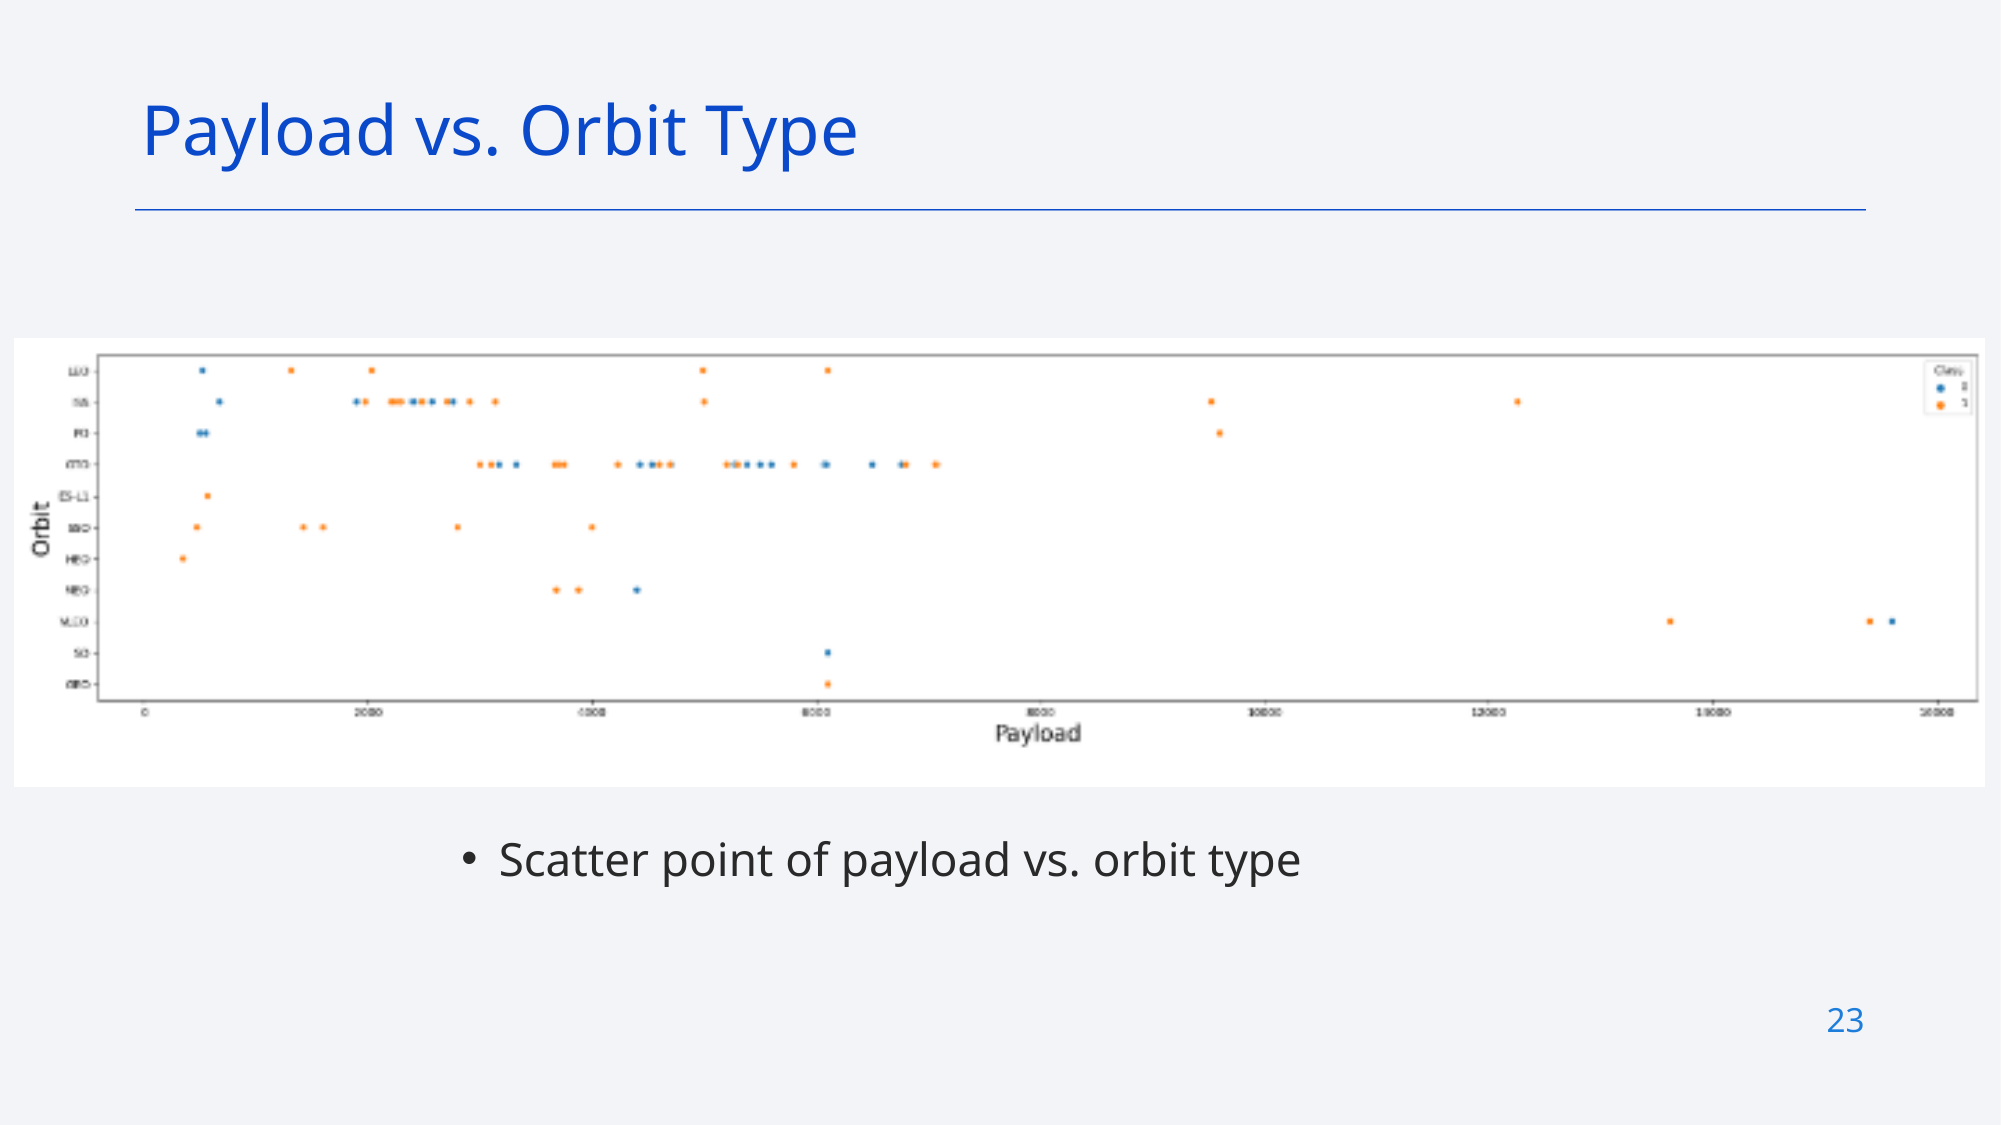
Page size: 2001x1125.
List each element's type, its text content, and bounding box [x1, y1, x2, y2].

picture [0, 0, 2001, 1125]
slide_number 23 [1429, 988, 1880, 1055]
list Scatter point of payload vs. orbit type [446, 823, 1554, 970]
text_box Payload vs. Orbit Type [126, 88, 1852, 179]
